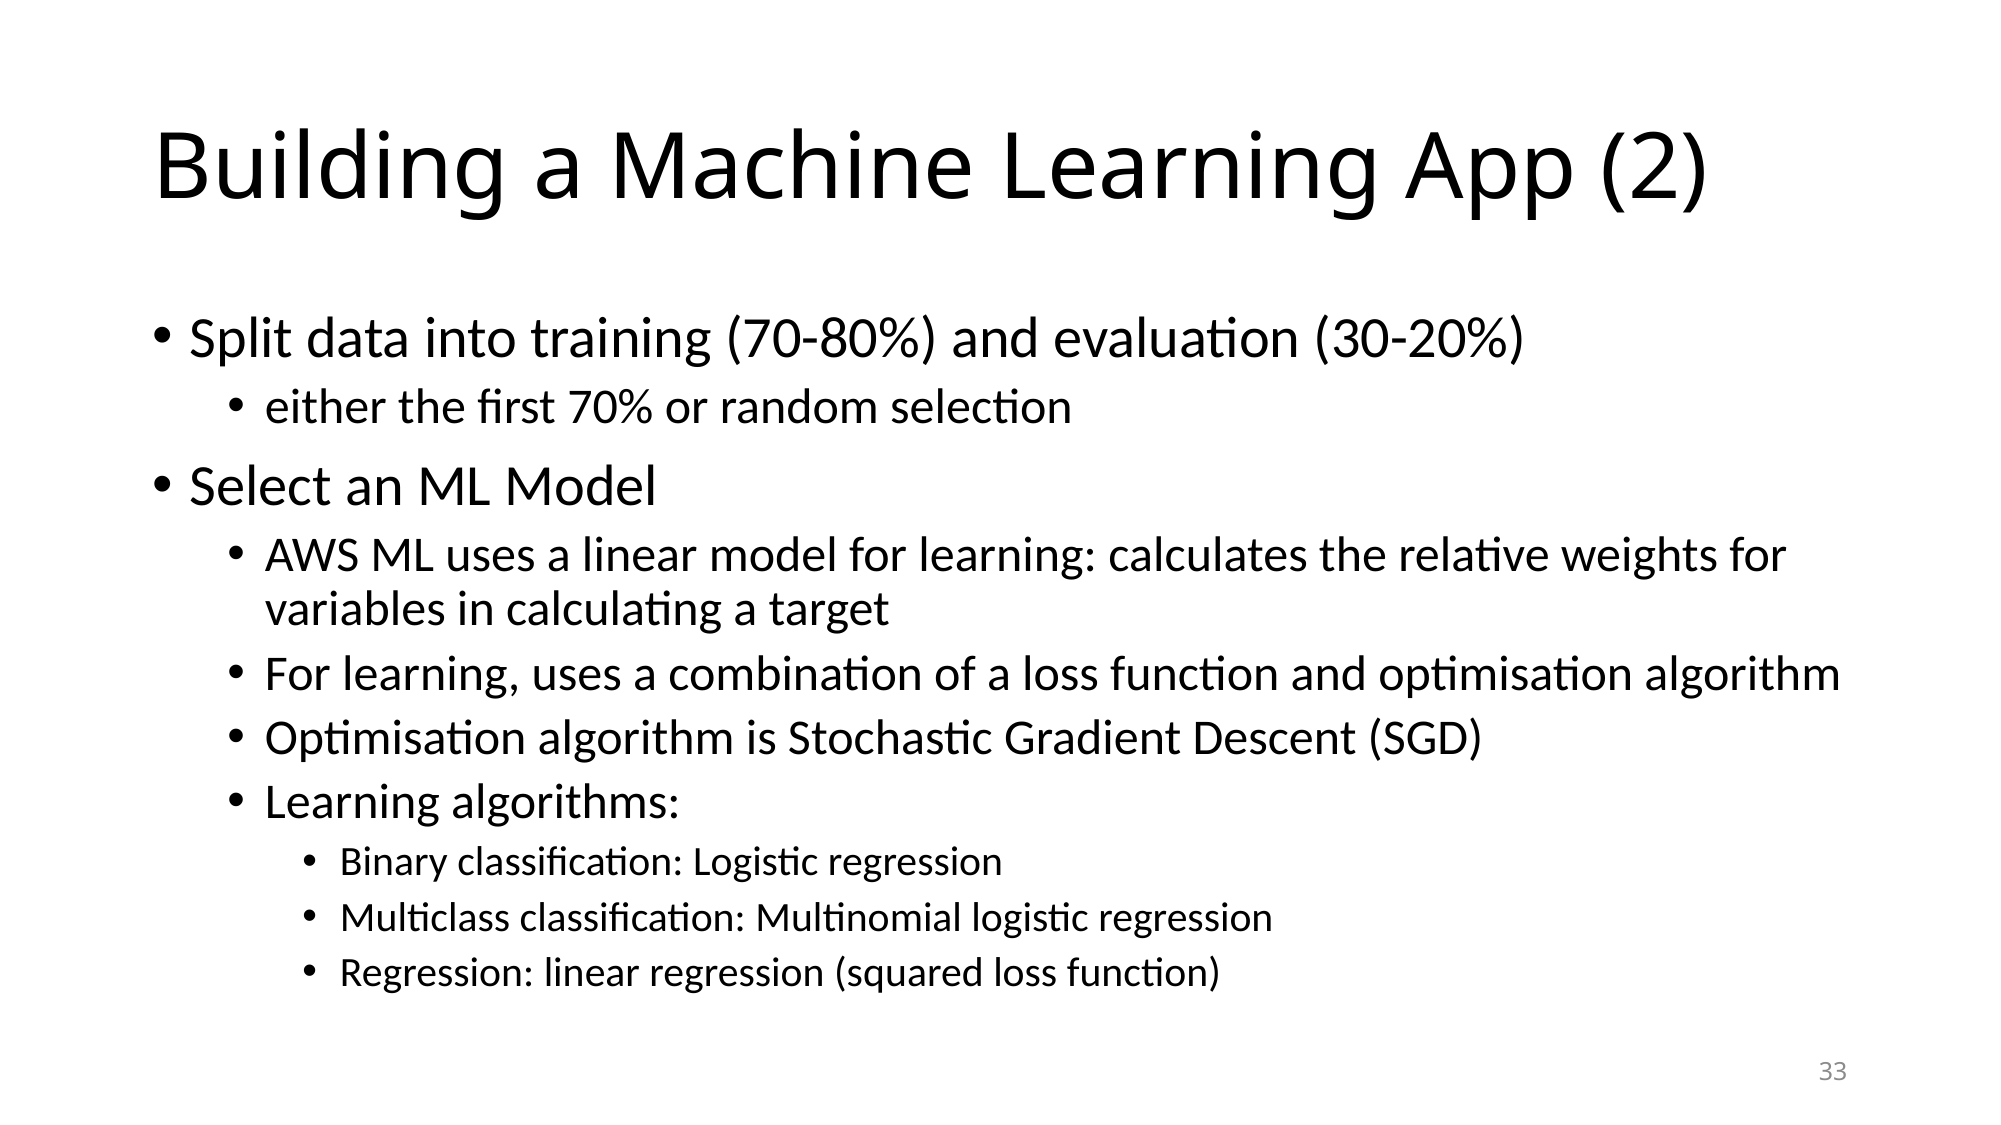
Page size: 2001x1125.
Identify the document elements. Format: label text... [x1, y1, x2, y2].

list Split data into training (70-80%) and evaluation (30-20%) either the first 70% or random selection Select an ML Model AWS ML uses a linear model for learning: calculates the relative weights for variables in calculating a target For learning, uses a combination of a loss function and optimisation algorithm Optimisation algorithm is Stochastic Gradient Descent (SGD) Learning algorithms: Binary classification: Logistic regression Multiclass classification: Multinomial logistic regression Regression: linear regression (squared loss function) [137, 299, 1863, 1014]
slide_number 33 [1412, 1042, 1863, 1103]
title Building a Machine Learning App (2) [137, 59, 1863, 278]
